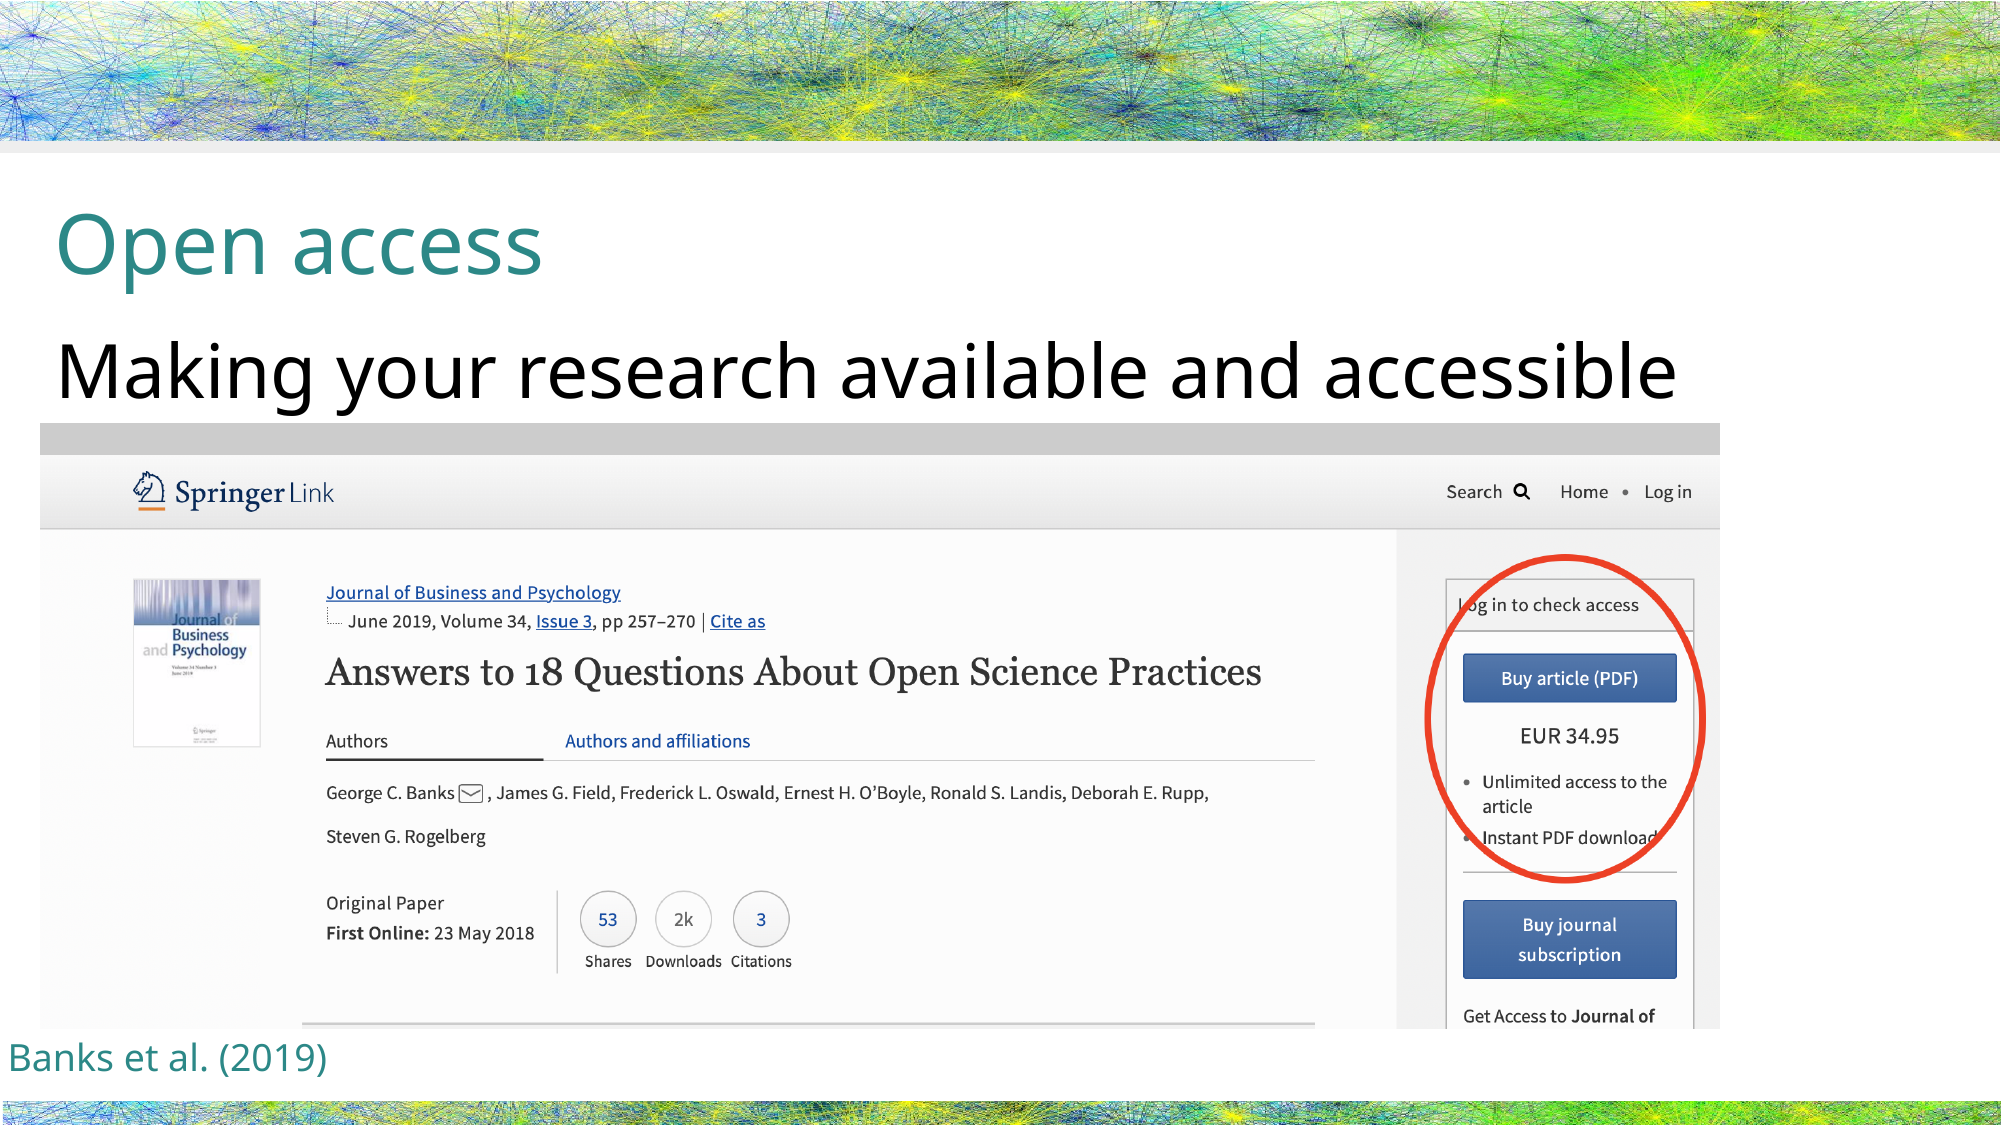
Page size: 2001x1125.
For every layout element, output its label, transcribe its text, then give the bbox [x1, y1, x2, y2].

picture [2, 1100, 2001, 1125]
text_box Banks et al. (2019) [0, 1026, 343, 1087]
text_box Open access [40, 183, 1885, 299]
picture [0, 0, 2000, 146]
text_box Making your research available and accessible online, for free, for everybody [40, 315, 1920, 511]
picture [39, 422, 1720, 1029]
